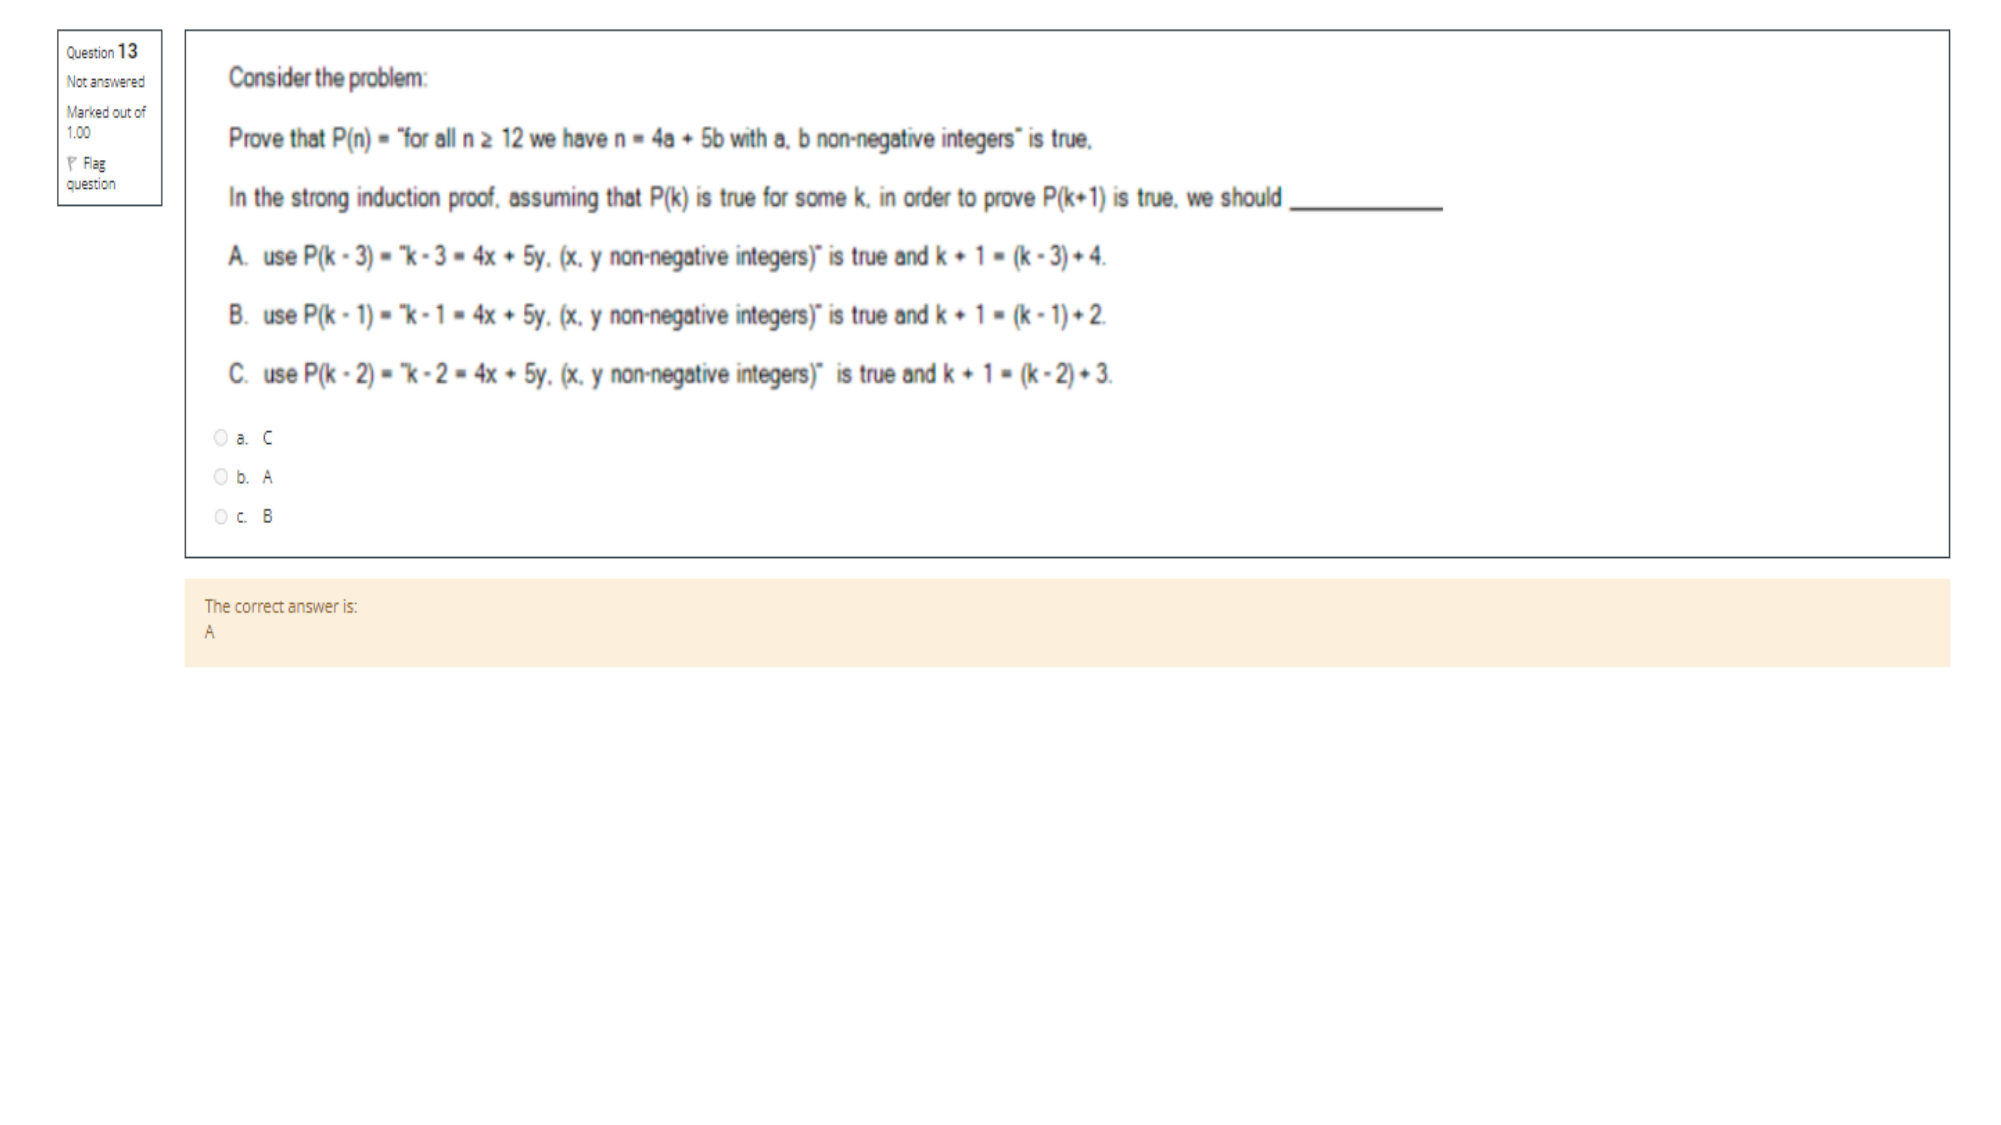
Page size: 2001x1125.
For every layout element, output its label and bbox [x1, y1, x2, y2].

picture [31, 11, 1974, 688]
